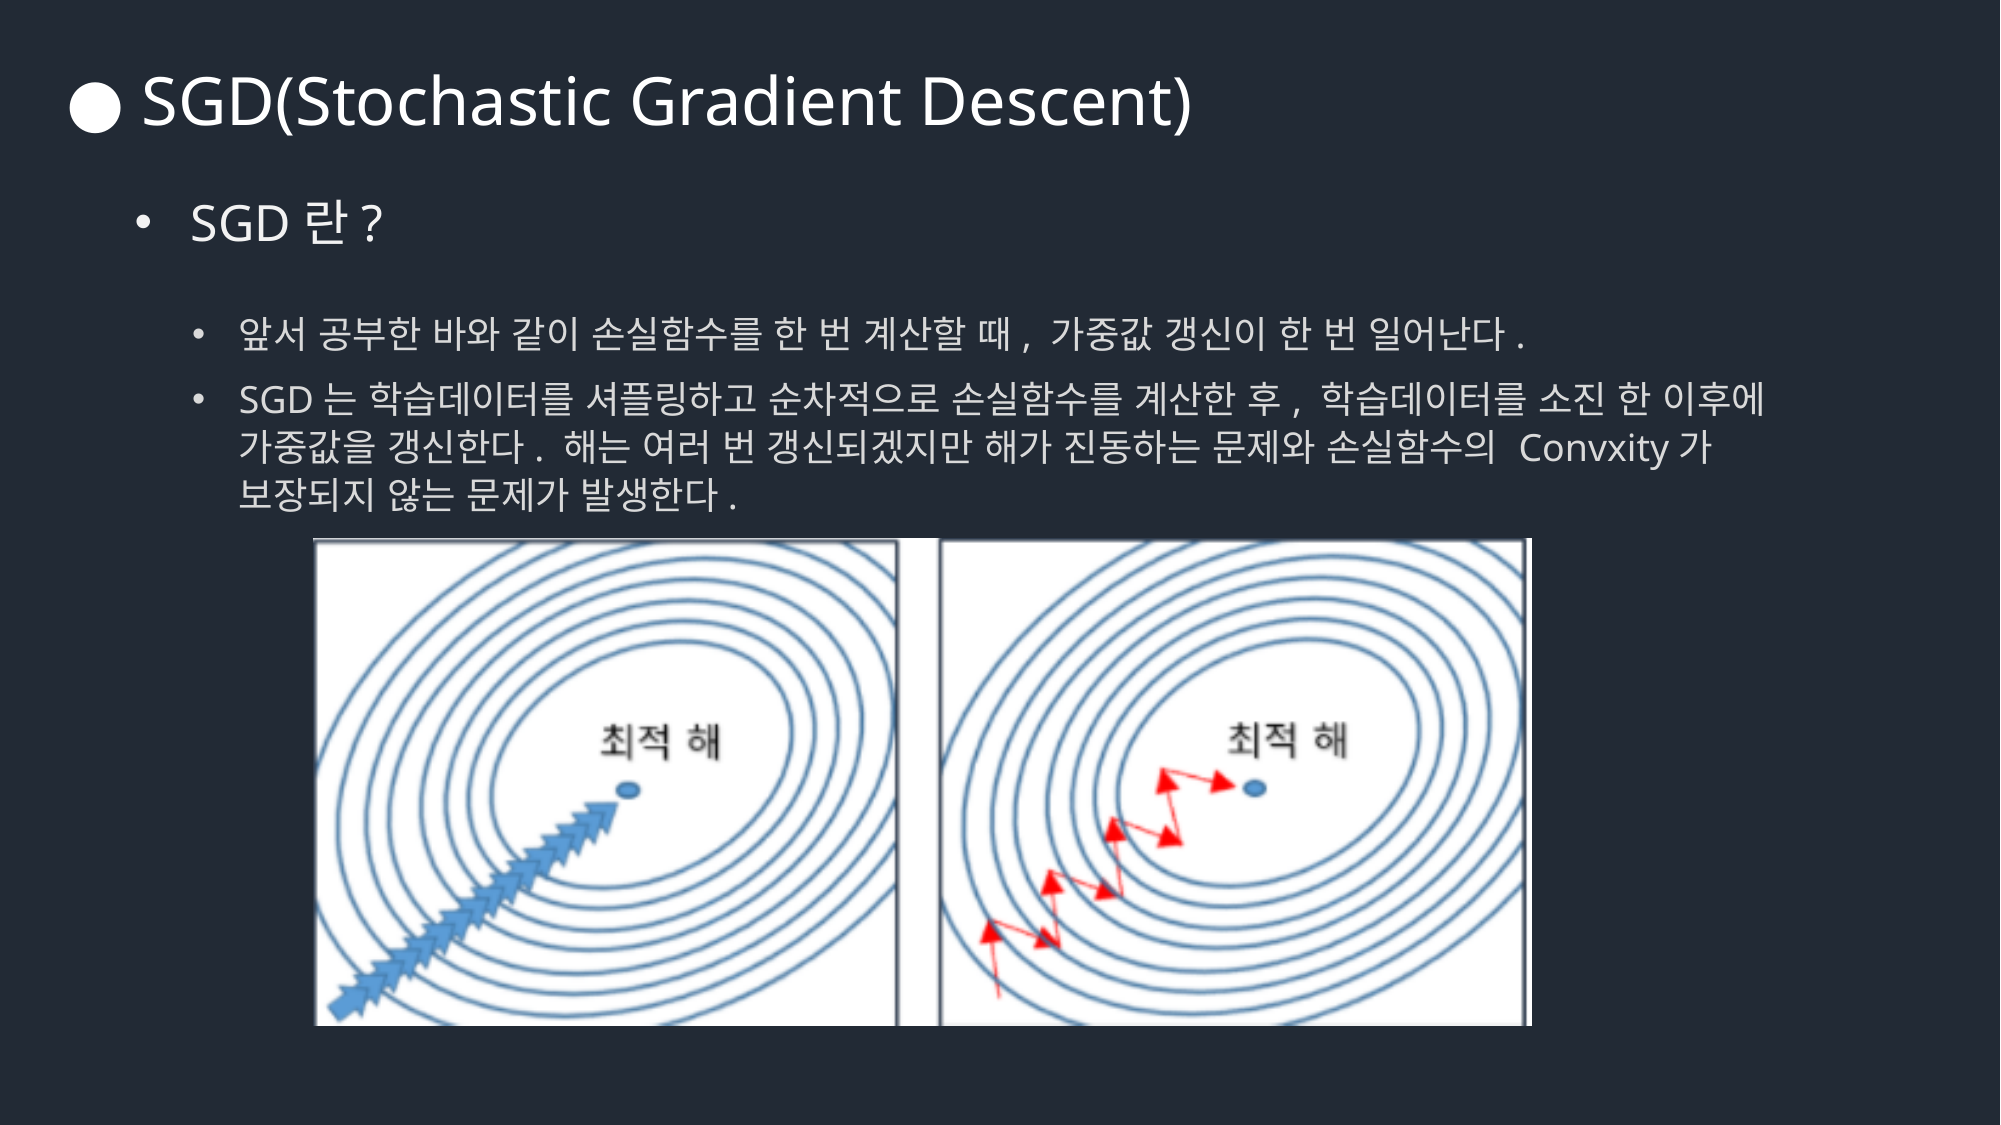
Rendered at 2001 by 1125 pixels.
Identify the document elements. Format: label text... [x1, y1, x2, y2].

text_box 앞서 공부한 바와 같이 손실함수를 한 번 계산할 때, 가중값 갱신이 한 번 일어난다. SGD는 학습데이터를 셔플링하고 순차적으로 손실함수를 계산한 후, 학습데이터를 소진 한 이후에 가중값을 갱신한다. 해는 여러 번 갱신되겠지만 해가 진동하는 문제와 손실함수의 Convxity가 보장되지 않는 문제가 발생한다. [177, 300, 1857, 525]
text_box ● SGD(Stochastic Gradient Descent) [51, 51, 1415, 146]
text_box SGD란? [119, 184, 1783, 259]
picture [313, 538, 1532, 1026]
